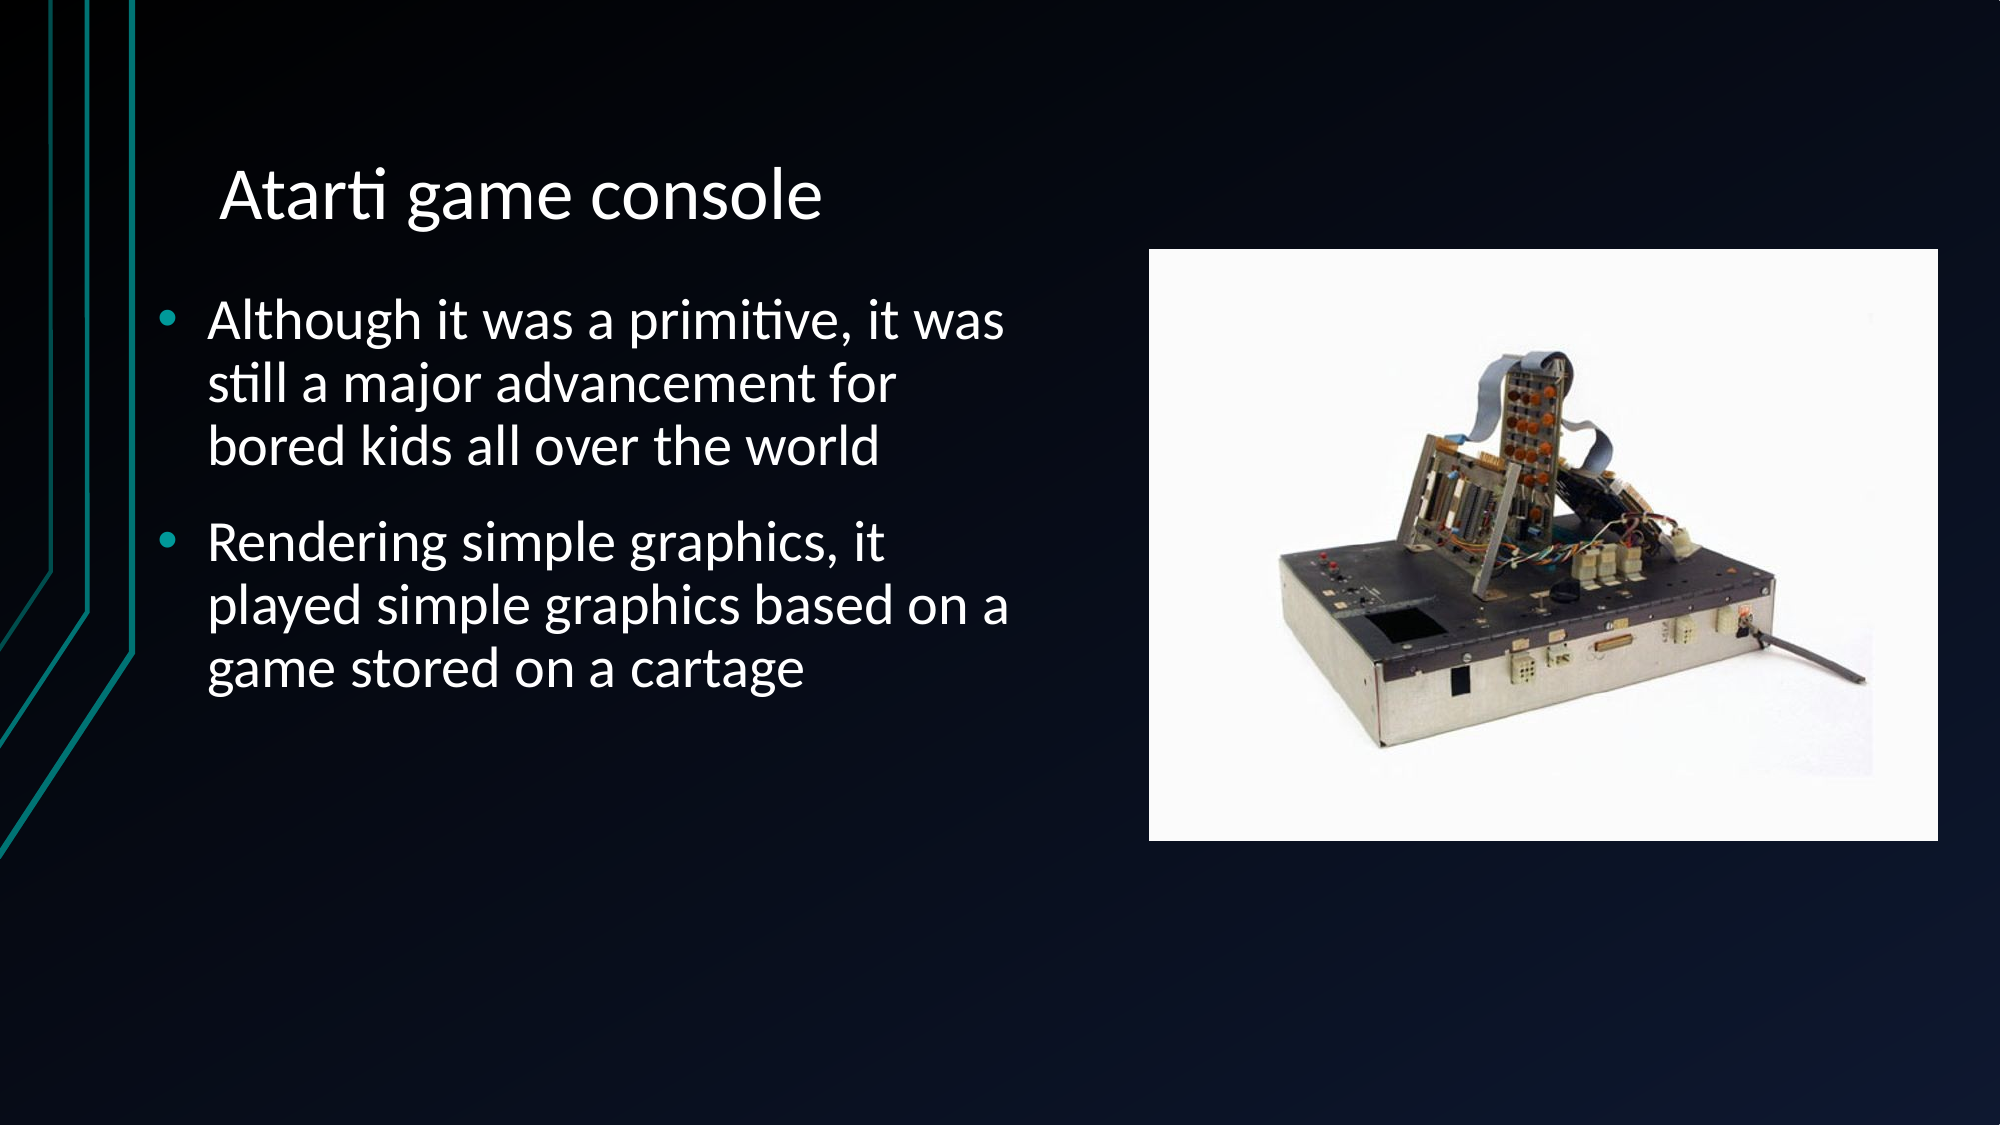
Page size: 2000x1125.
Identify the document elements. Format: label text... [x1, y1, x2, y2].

title Atarti game console [199, 45, 1900, 246]
list Although it was a primitive, it was still a major advancement for bored kids all over the world Rendering simple graphics, it played simple graphics based on a game stored on a cartage [137, 279, 1063, 1012]
picture [1149, 249, 1938, 841]
